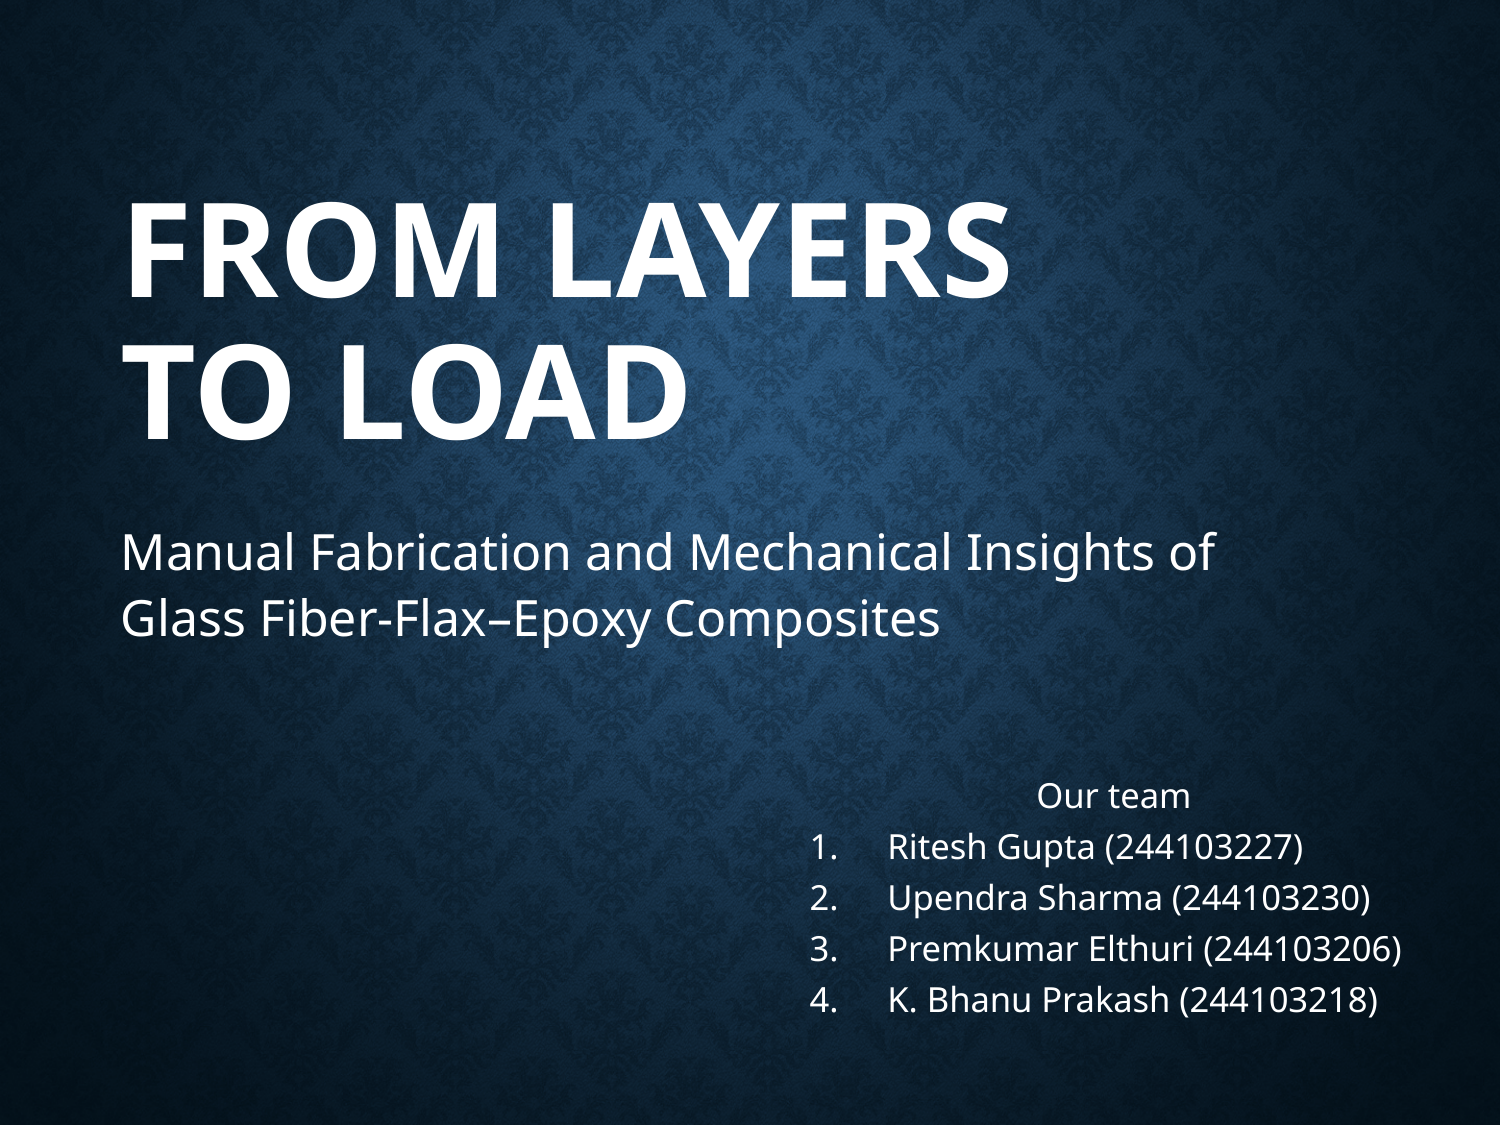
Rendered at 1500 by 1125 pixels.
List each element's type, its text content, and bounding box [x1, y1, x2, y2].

text_box Our team Ritesh Gupta (244103227) Upendra Sharma (244103230) Premkumar Elthuri (244103206) K. Bhanu Prakash (244103218) [794, 762, 1434, 1078]
subtitle Manual Fabrication and Mechanical Insights of Glass Fiber-Flax–Epoxy Composites [105, 506, 1287, 741]
title From Layers to Load [105, 107, 1210, 476]
